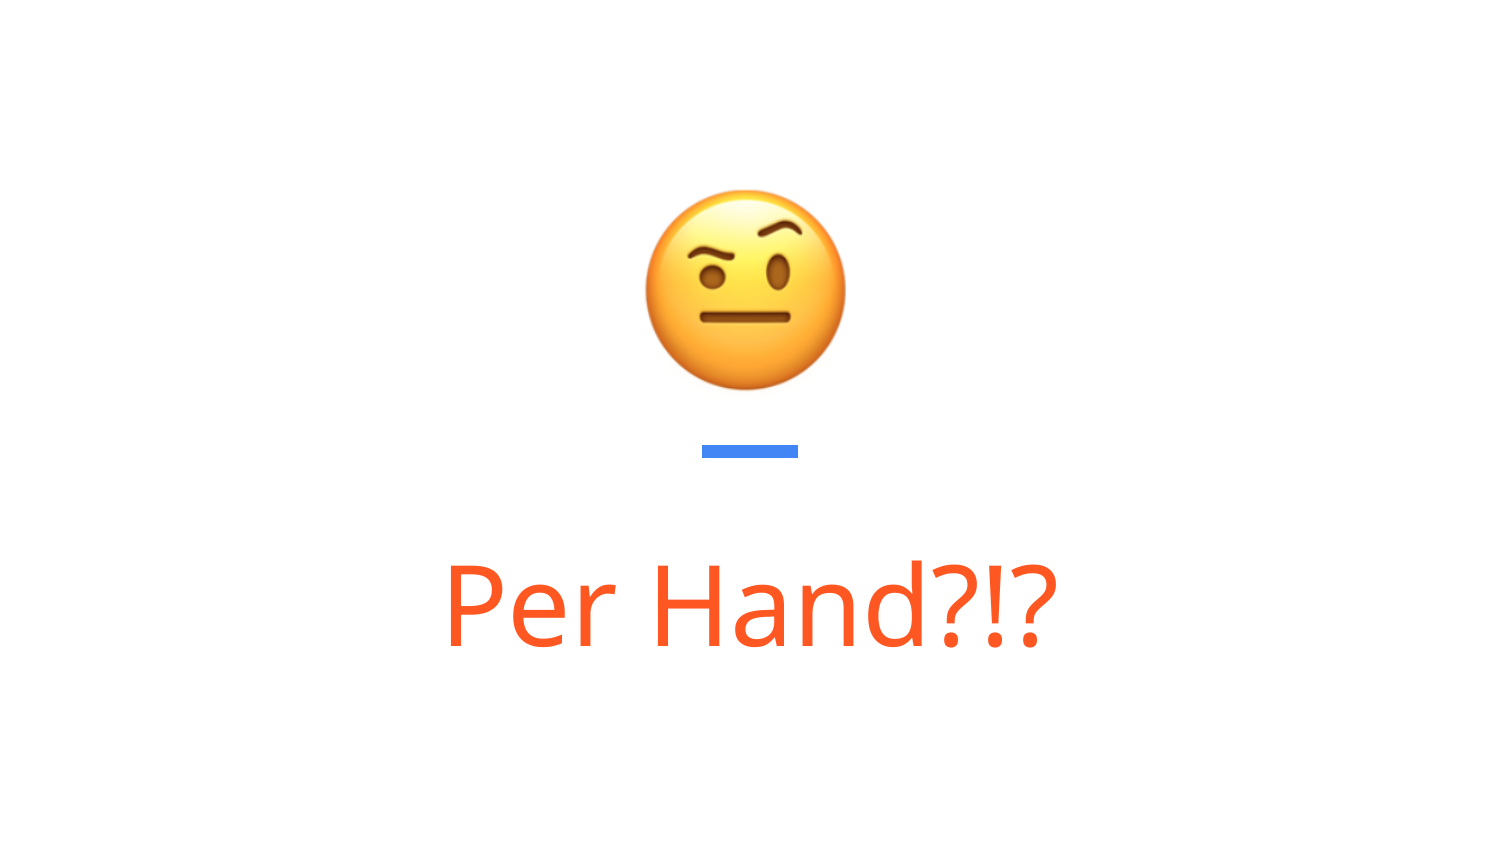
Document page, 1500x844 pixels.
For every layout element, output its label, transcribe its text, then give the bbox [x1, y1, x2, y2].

picture [623, 173, 877, 423]
subtitle Per Hand?!? [51, 519, 1449, 640]
